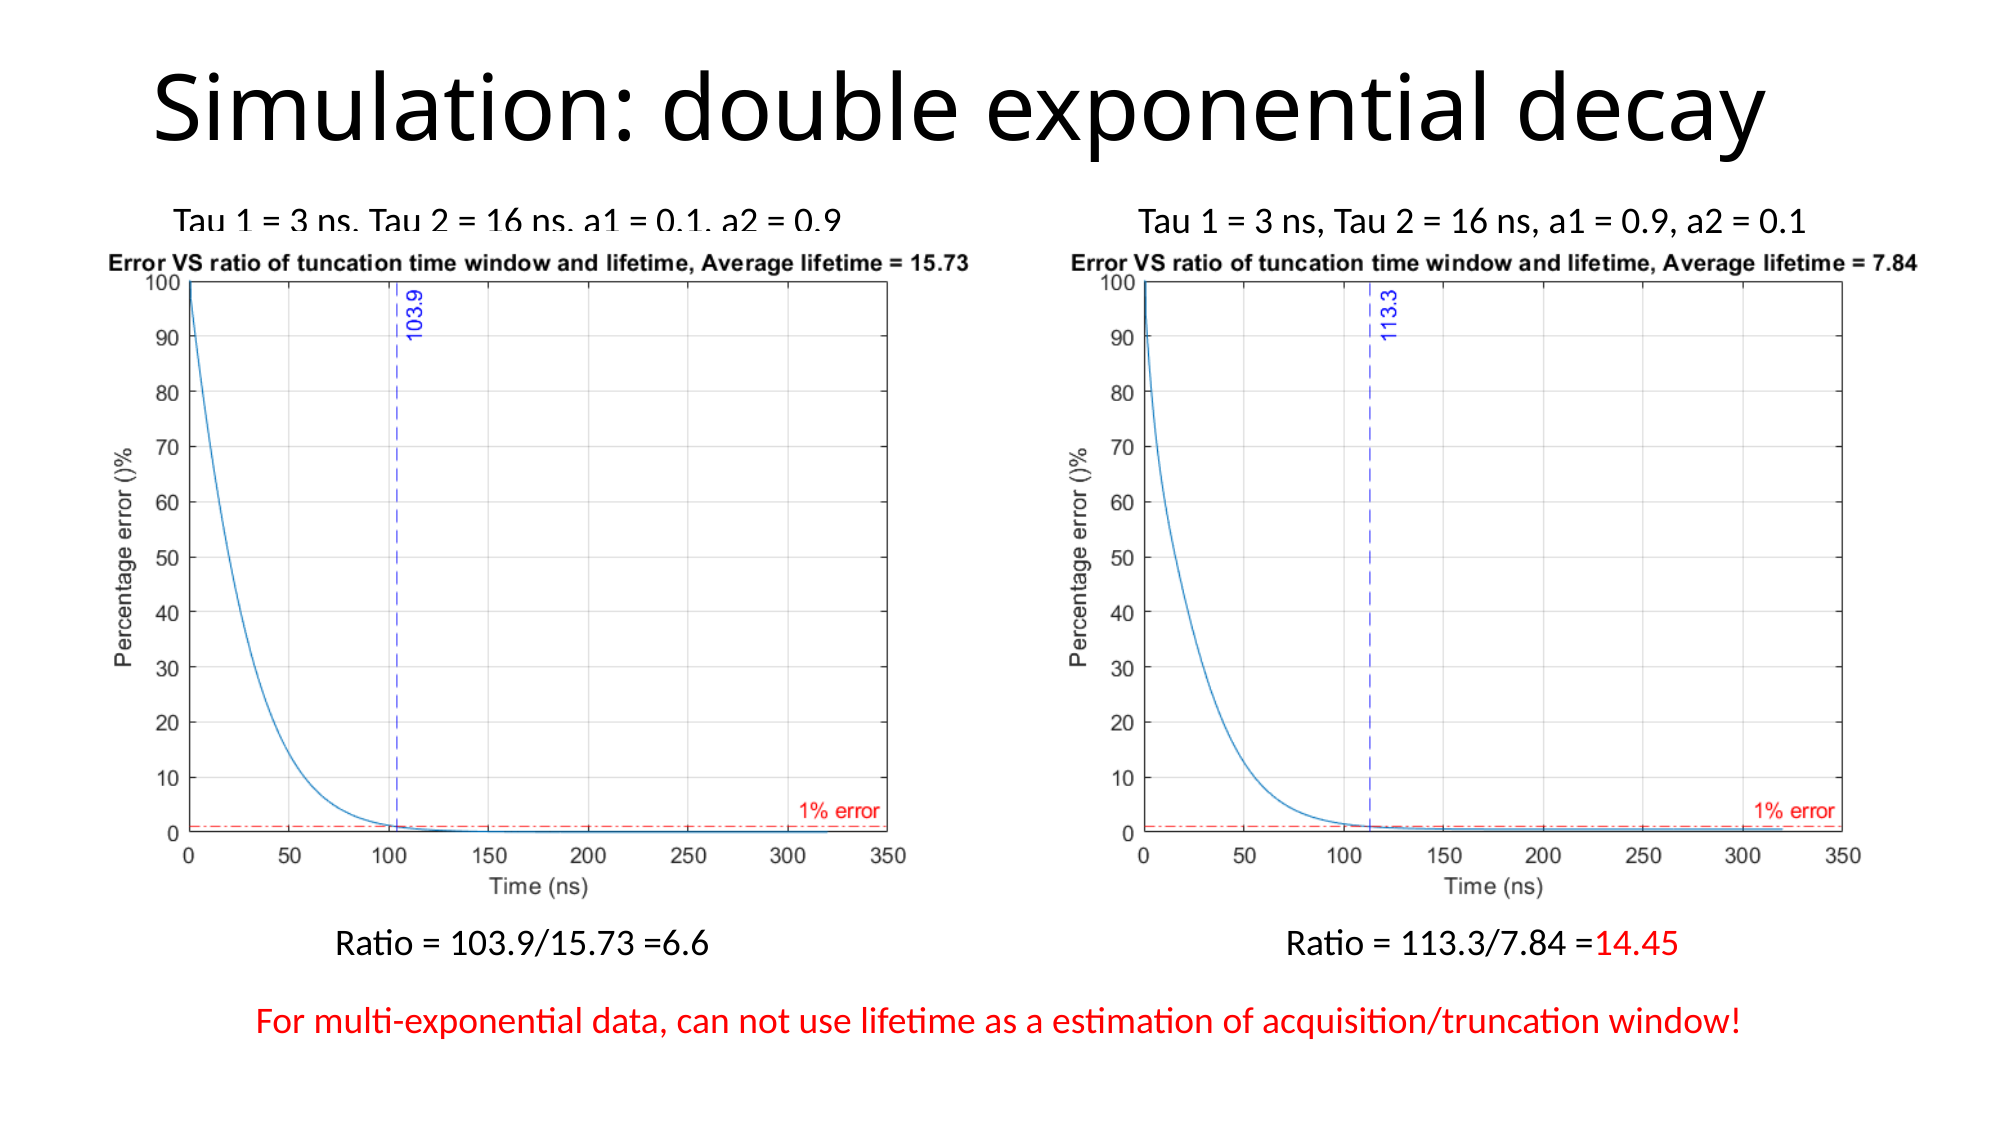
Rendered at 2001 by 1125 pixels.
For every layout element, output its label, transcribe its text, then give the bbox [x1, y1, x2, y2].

title Simulation: double exponential decay [137, 2, 1863, 220]
picture [1027, 231, 1928, 907]
text_box For multi-exponential data, can not use lifetime as a estimation of acquisition/truncation window! [241, 989, 1759, 1049]
picture [72, 231, 973, 907]
text_box Ratio = 103.9/15.73 =6.6 [320, 910, 725, 971]
text_box Tau 1 = 3 ns, Tau 2 = 16 ns, a1 = 0.9, a2 = 0.1 [1123, 188, 1823, 231]
text_box Ratio = 113.3/7.84 =14.45 [1270, 910, 1695, 971]
text_box Tau 1 = 3 ns, Tau 2 = 16 ns, a1 = 0.1, a2 = 0.9 [158, 188, 858, 231]
